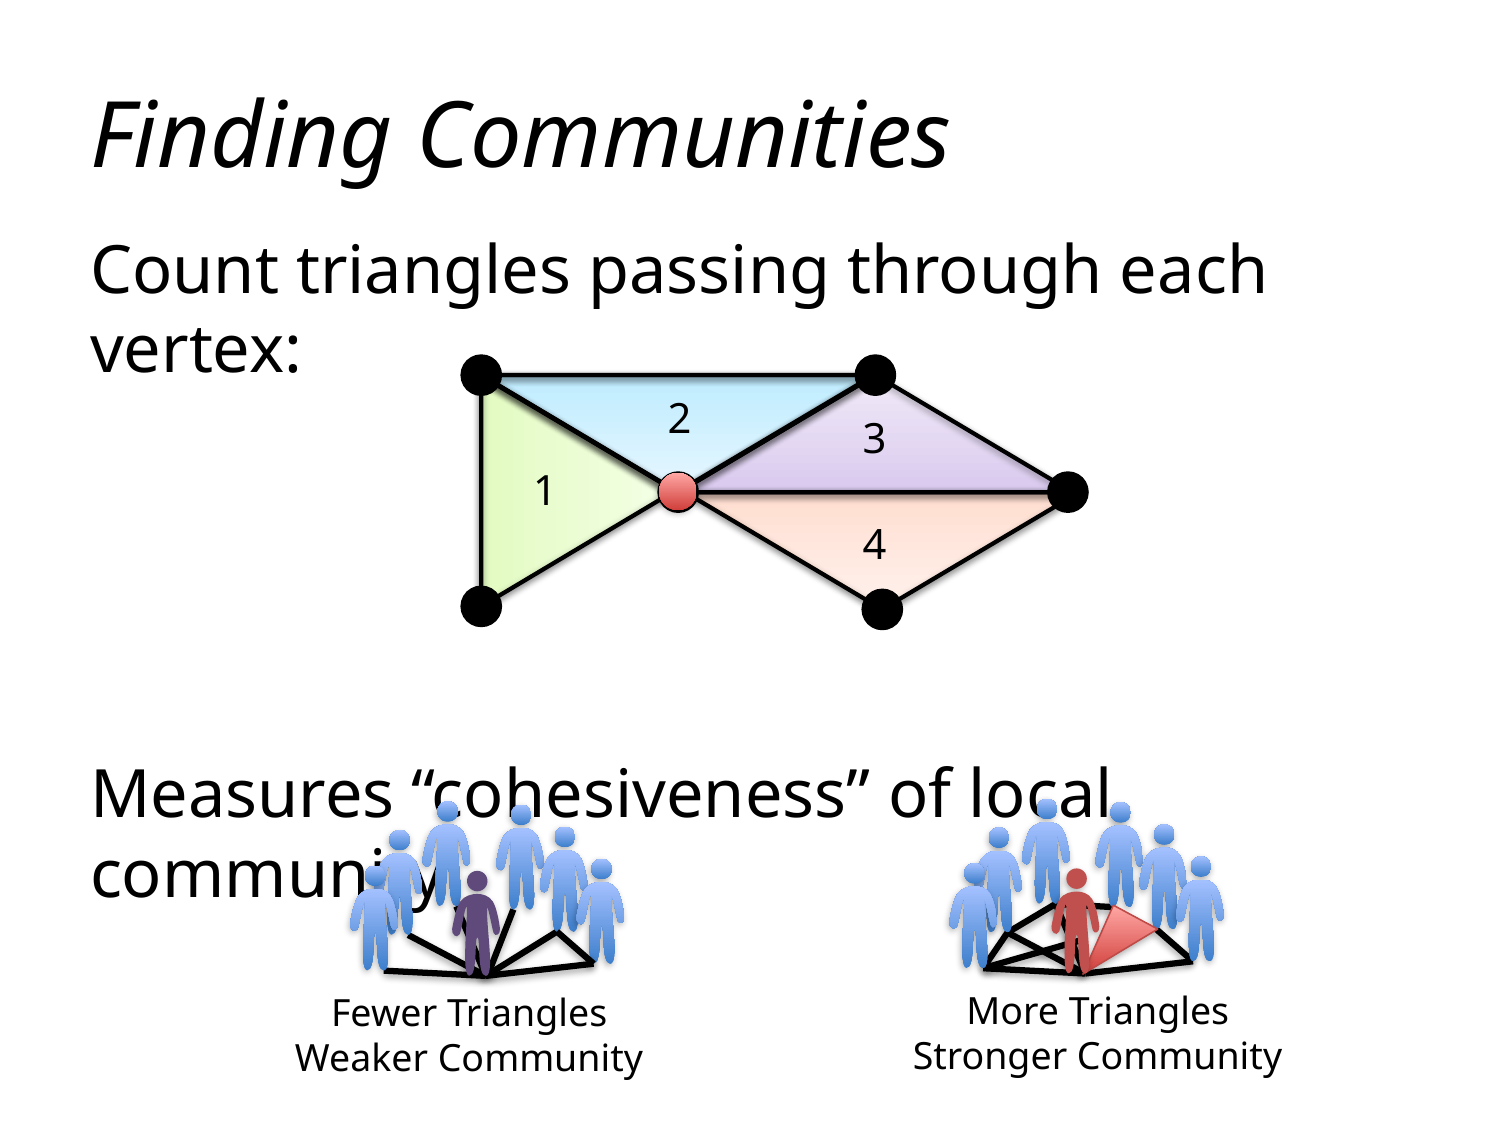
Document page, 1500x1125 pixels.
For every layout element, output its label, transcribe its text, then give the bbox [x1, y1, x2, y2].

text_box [462, 356, 1087, 629]
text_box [913, 798, 1283, 1086]
list Count triangles passing through each vertex: Measures “cohesiveness” of local community [74, 226, 1426, 912]
title Finding Communities [74, 37, 1426, 226]
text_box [292, 800, 646, 1088]
